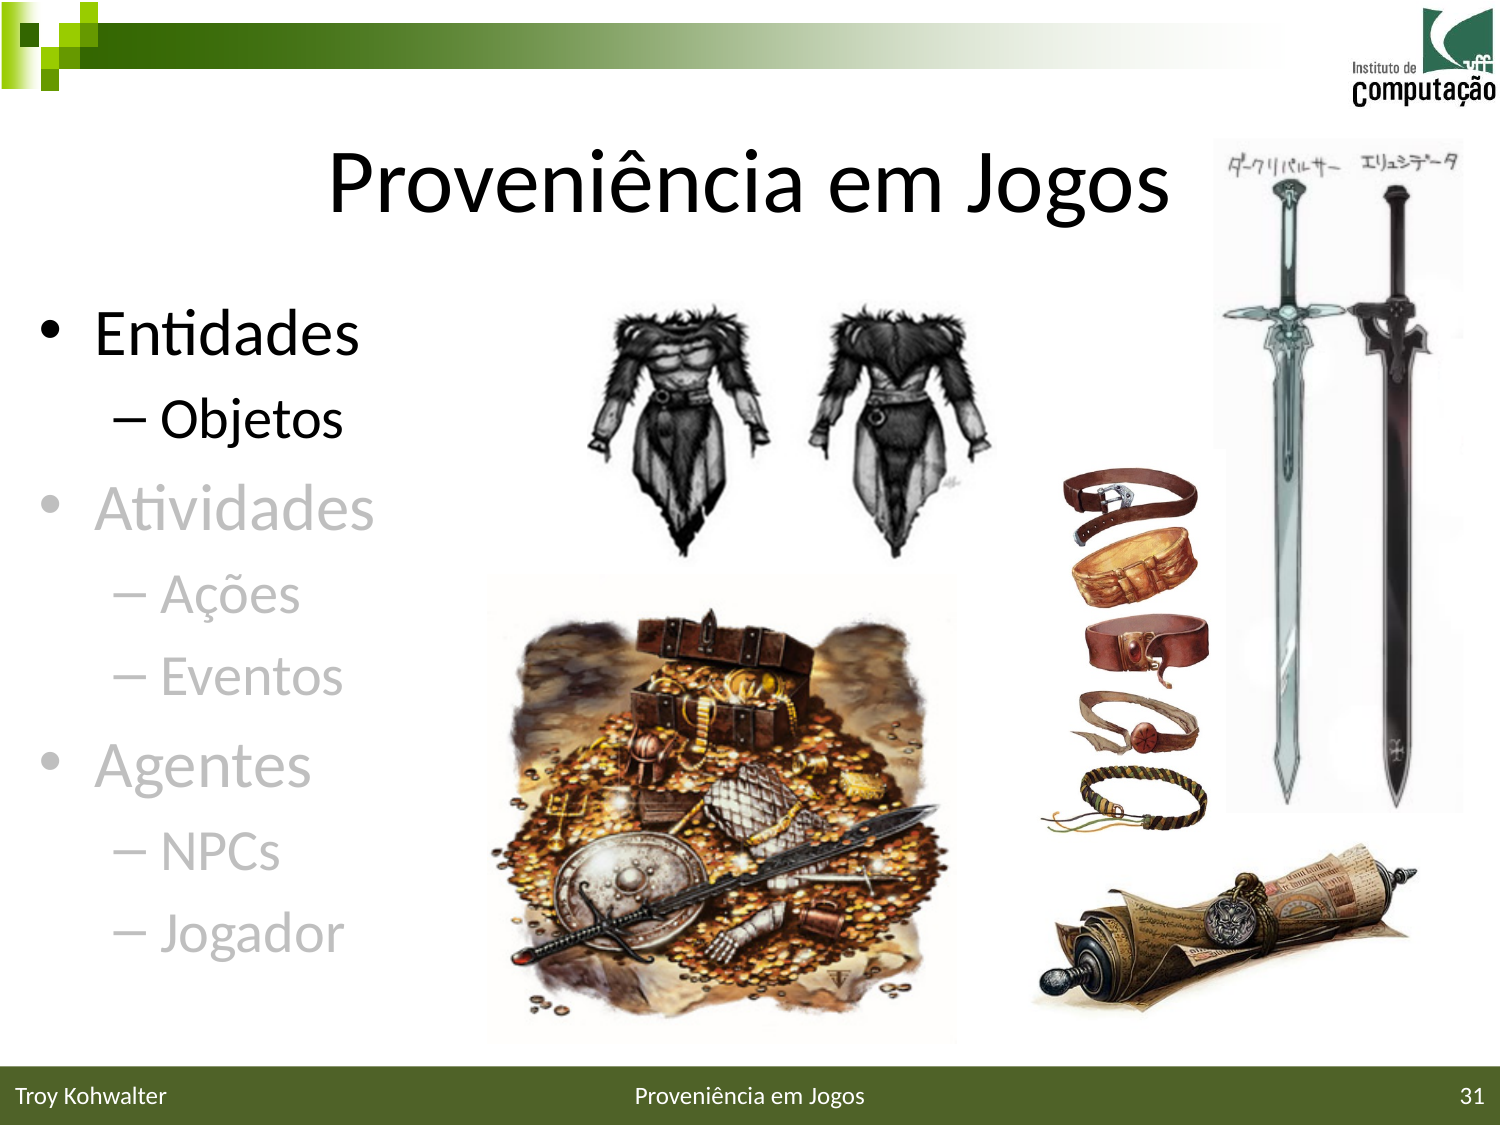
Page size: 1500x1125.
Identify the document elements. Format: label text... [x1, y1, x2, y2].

slide_number Troy Kohwalter [584, 302, 590, 574]
footer Proveniência em Jogos [512, 1065, 988, 1125]
title Proveniência em Jogos [75, 82, 1425, 270]
picture [487, 574, 957, 1044]
slide_number Troy Kohwalter [0, 1065, 350, 1125]
list Entidades Objetos Atividades Ações Eventos Agentes NPCs Jogador [23, 281, 1477, 1055]
slide_number 31 [1149, 1065, 1500, 1125]
picture [1012, 137, 1465, 1037]
picture [587, 299, 997, 567]
